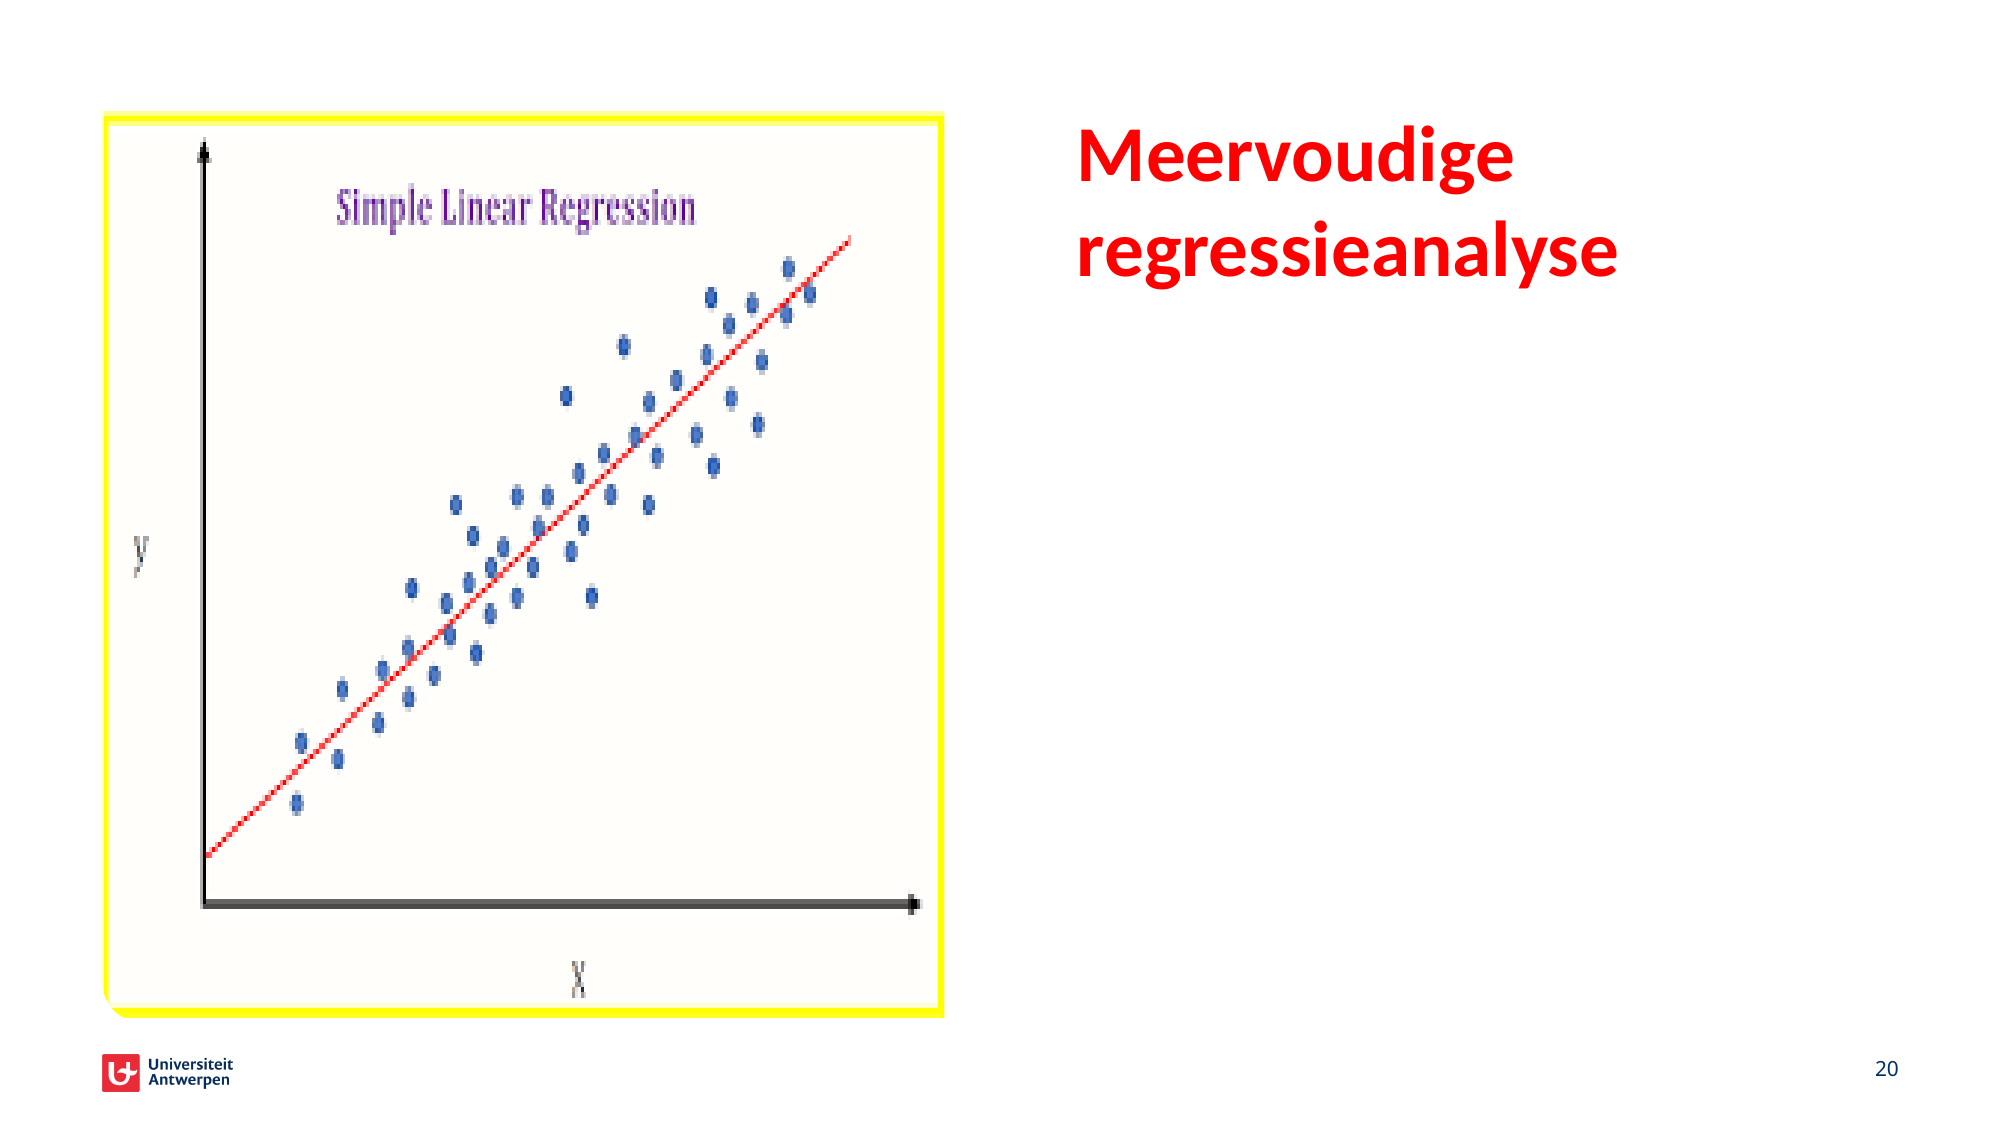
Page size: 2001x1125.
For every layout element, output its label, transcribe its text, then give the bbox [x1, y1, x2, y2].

picture [102, 101, 947, 1024]
picture [102, 1054, 233, 1092]
slide_number 20 [1463, 1039, 1914, 1100]
title Meervoudige regressieanalyse [1076, 101, 1898, 329]
